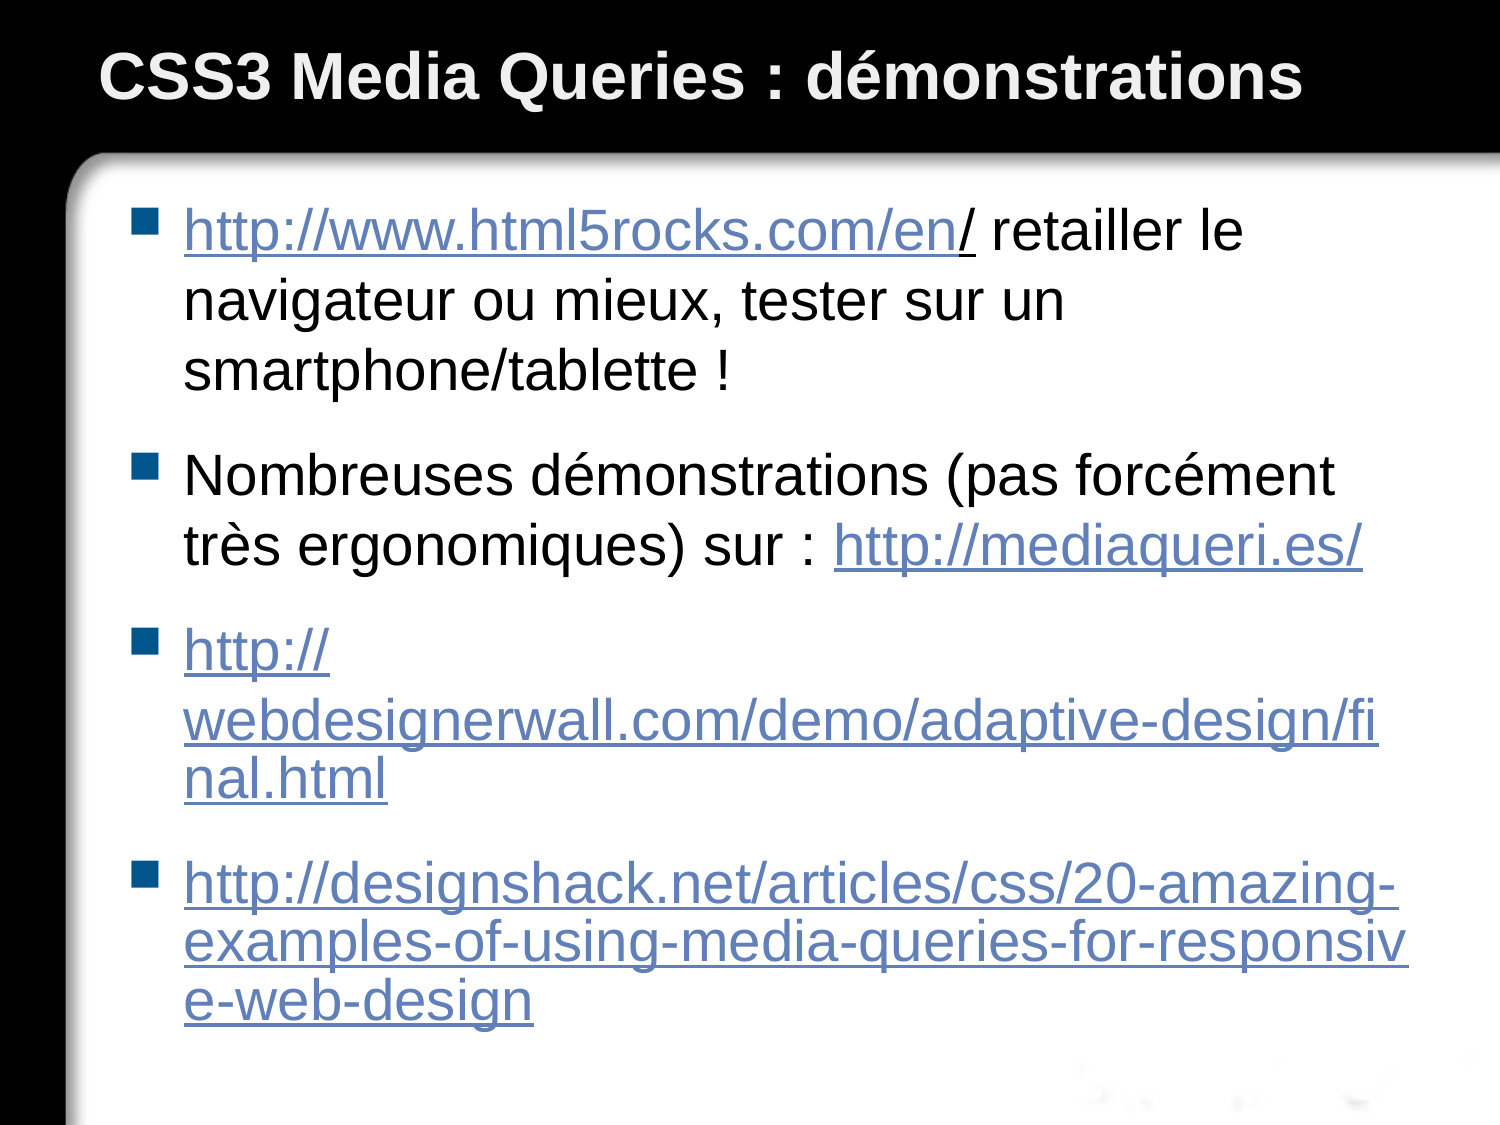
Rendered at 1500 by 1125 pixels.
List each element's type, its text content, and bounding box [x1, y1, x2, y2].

title CSS3 Media Queries : démonstrations [83, 28, 1472, 117]
picture [0, 0, 1500, 1125]
list http://www.html5rocks.com/en/ retailler le navigateur ou mieux, tester sur un smartphone/tablette ! Nombreuses démonstrations (pas forcément très ergonomiques) sur : http://mediaqueri.es/ http://webdesignerwall.com/demo/adaptive-design/final.html http://designshack.net/articles/css/20-amazing-examples-of-using-media-queries-for-responsive-web-design [112, 184, 1426, 1083]
